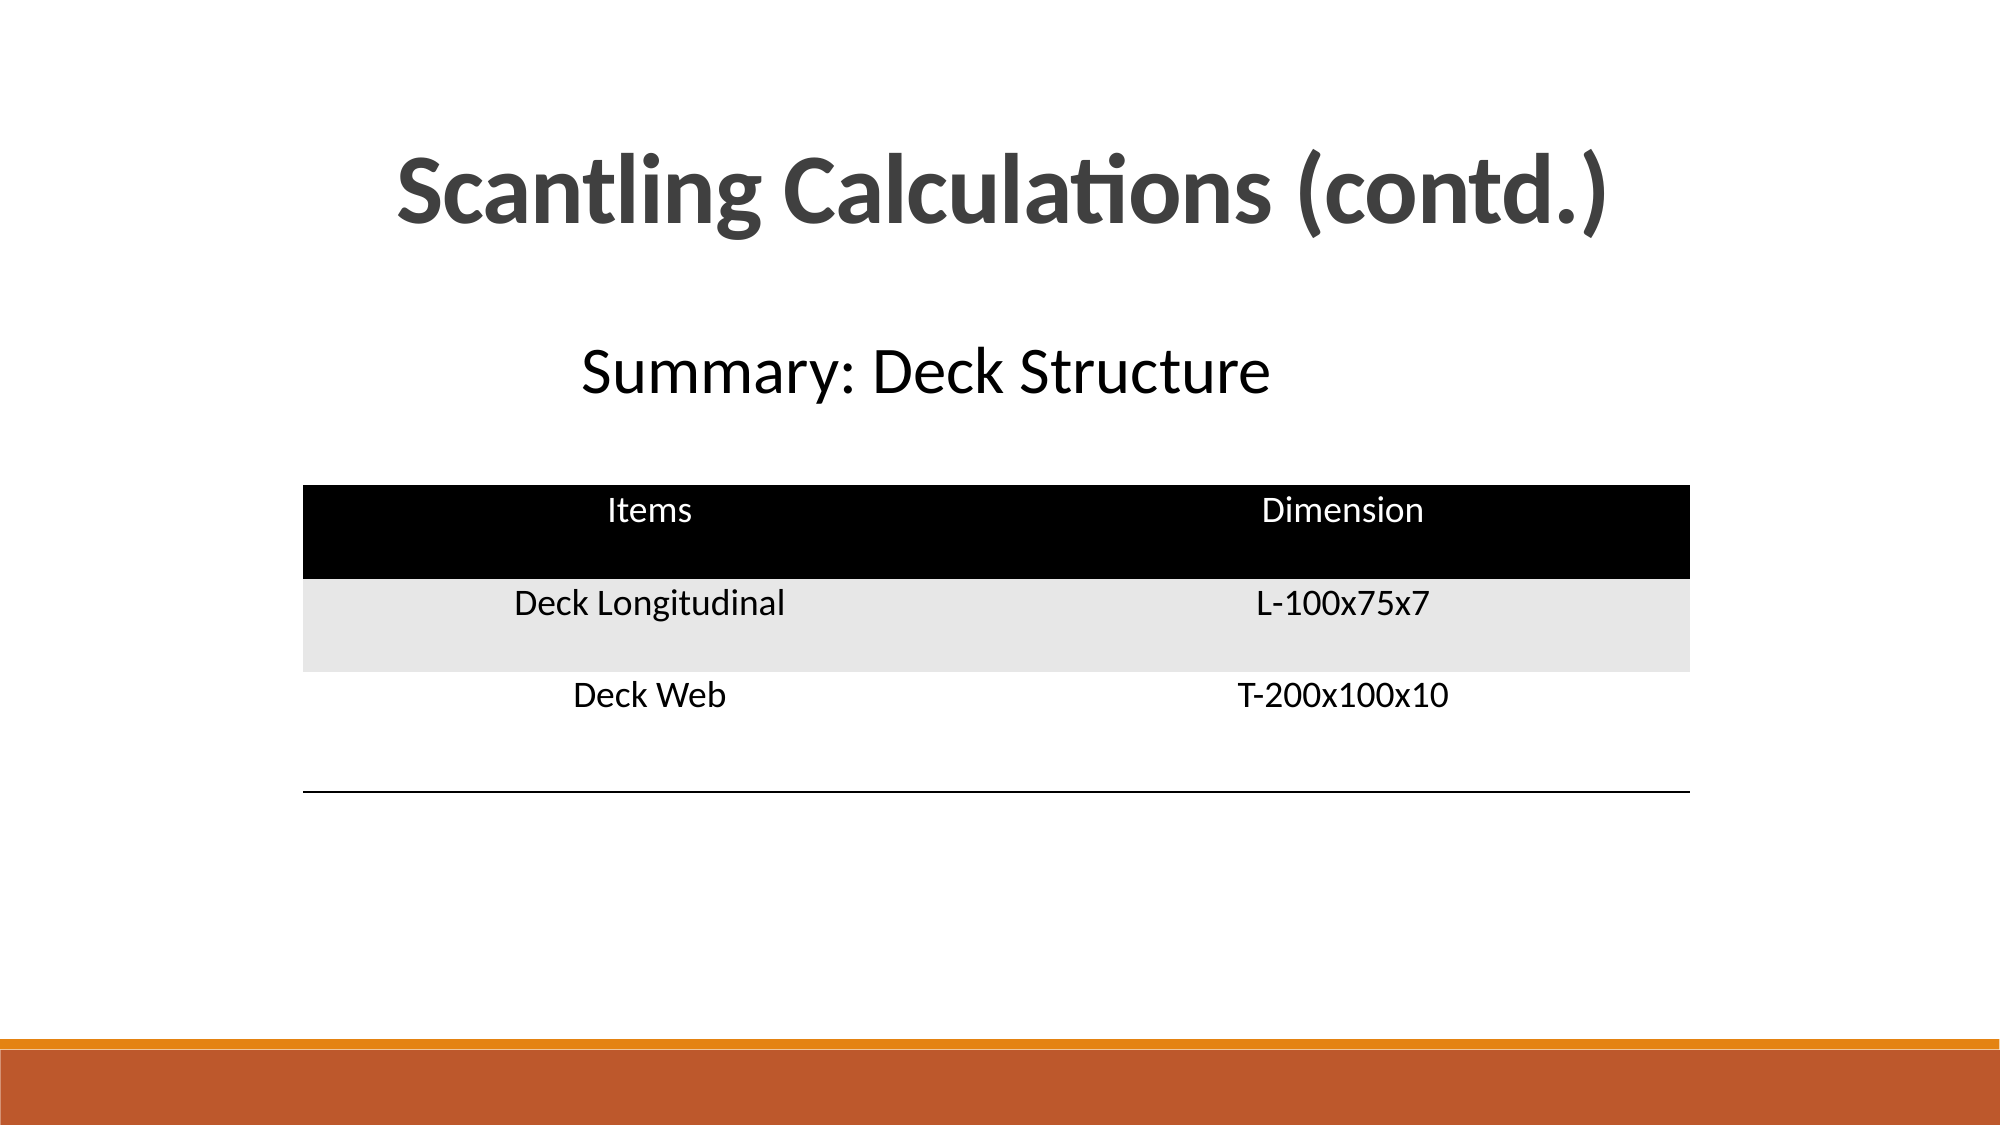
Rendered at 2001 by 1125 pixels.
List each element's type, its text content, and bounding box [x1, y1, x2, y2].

table_cell L-100x75x7 [997, 579, 1690, 672]
table_header Dimension [997, 487, 1690, 579]
table_cell Deck Longitudinal [303, 579, 997, 672]
table_header Items [303, 487, 997, 579]
text_box Scantling Calculations (contd.) [178, 135, 1829, 374]
table_cell T-200x100x10 [997, 672, 1690, 791]
text_box Summary: Deck Structure [566, 279, 1288, 415]
table_cell Deck Web [303, 672, 997, 791]
